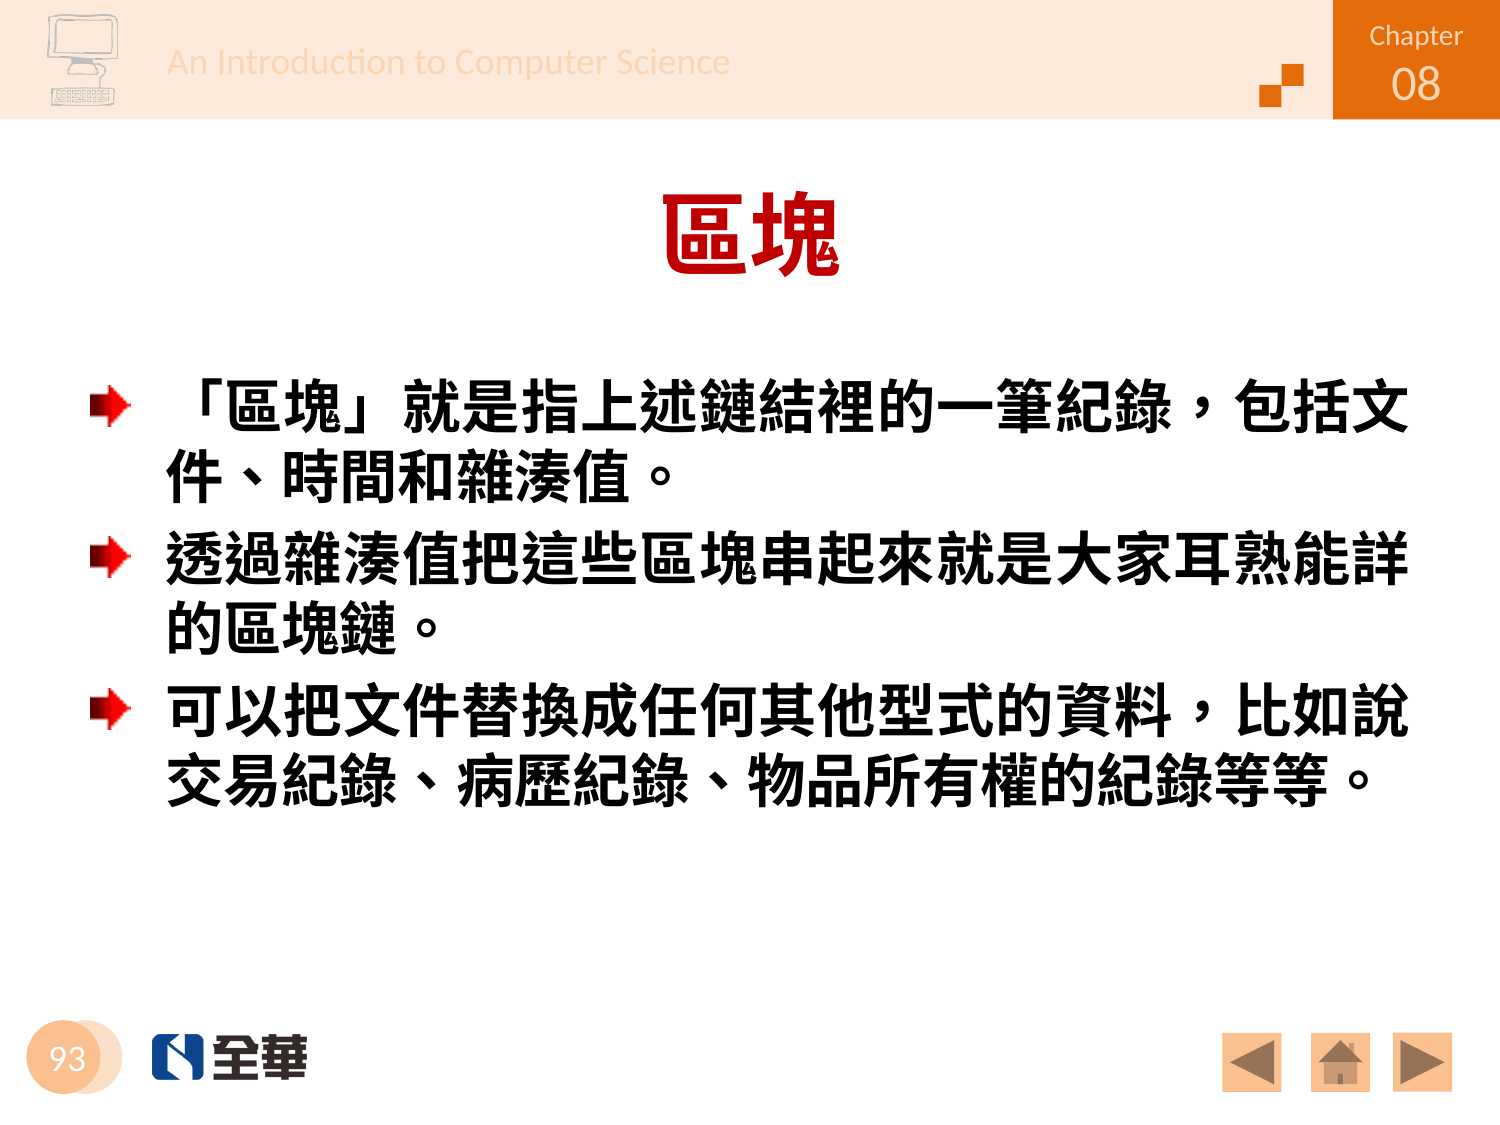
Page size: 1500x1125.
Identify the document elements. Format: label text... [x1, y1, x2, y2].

picture [47, 14, 118, 106]
picture [90, 688, 131, 730]
title 區塊 [75, 138, 1425, 327]
picture [152, 1034, 307, 1080]
picture [90, 536, 131, 578]
list 「區塊」就是指上述鏈結裡的一筆紀錄，包括文件、時間和雜湊值。 透過雜湊值把這些區塊串起來就是大家耳熟能詳的區塊鏈。 可以把文件替換成任何其他型式的資料，比如說交易紀錄、病歷紀錄、物品所有權的紀錄等等。 [75, 363, 1425, 1005]
picture [90, 385, 131, 427]
